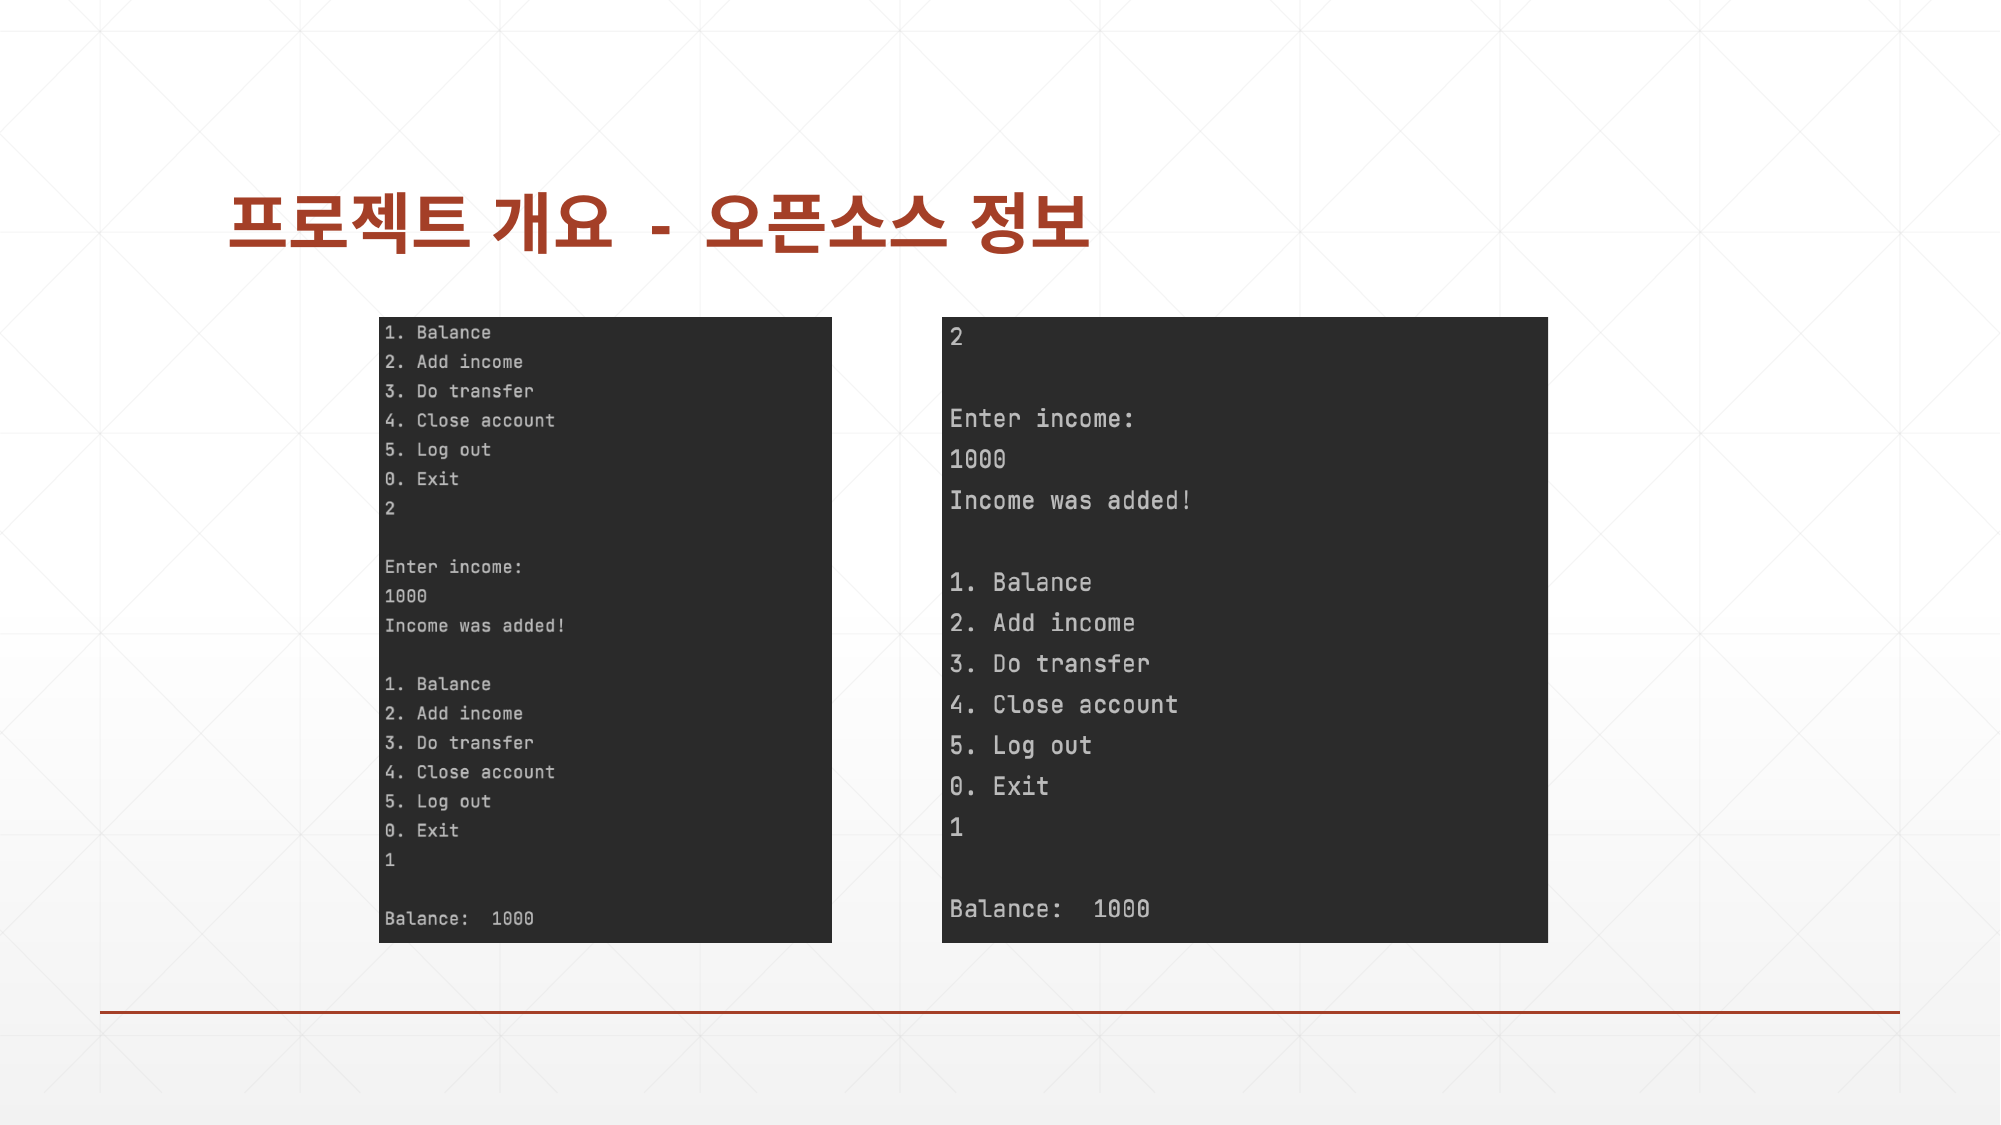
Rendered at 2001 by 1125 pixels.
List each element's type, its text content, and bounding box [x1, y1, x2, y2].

picture [941, 317, 1549, 943]
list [379, 317, 832, 943]
title 프로젝트 개요 - 오픈소스 정보 [212, 82, 1788, 271]
